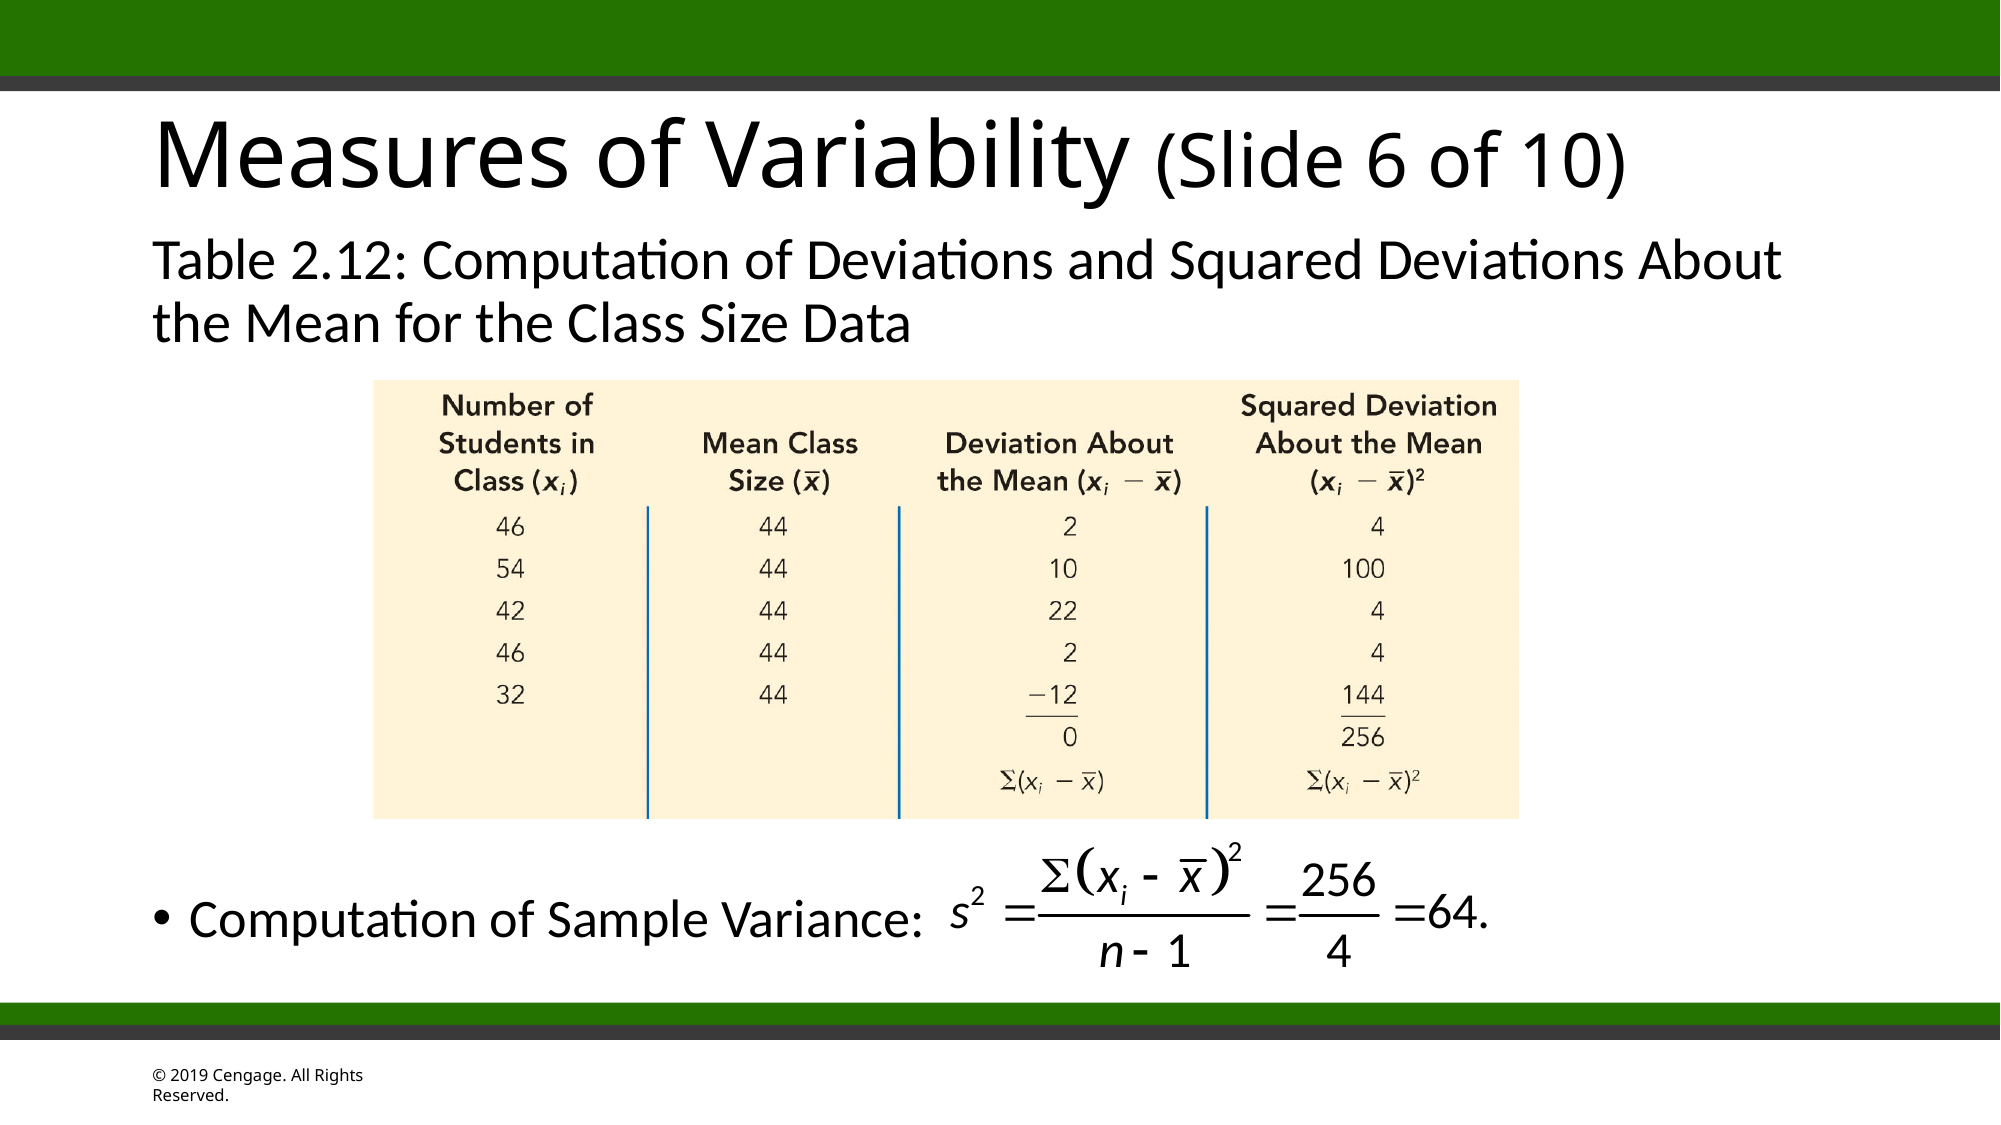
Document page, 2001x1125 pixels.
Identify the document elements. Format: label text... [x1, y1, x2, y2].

picture [370, 380, 1522, 819]
list Computation of Sample Variance: [137, 883, 1863, 988]
title Measures of Variability (Slide 6 of 10) [137, 100, 1863, 221]
list Table 2.12: Computation of Deviations and Squared Deviations About the Mean for the Class Size Data [137, 221, 1863, 403]
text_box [941, 827, 1498, 979]
